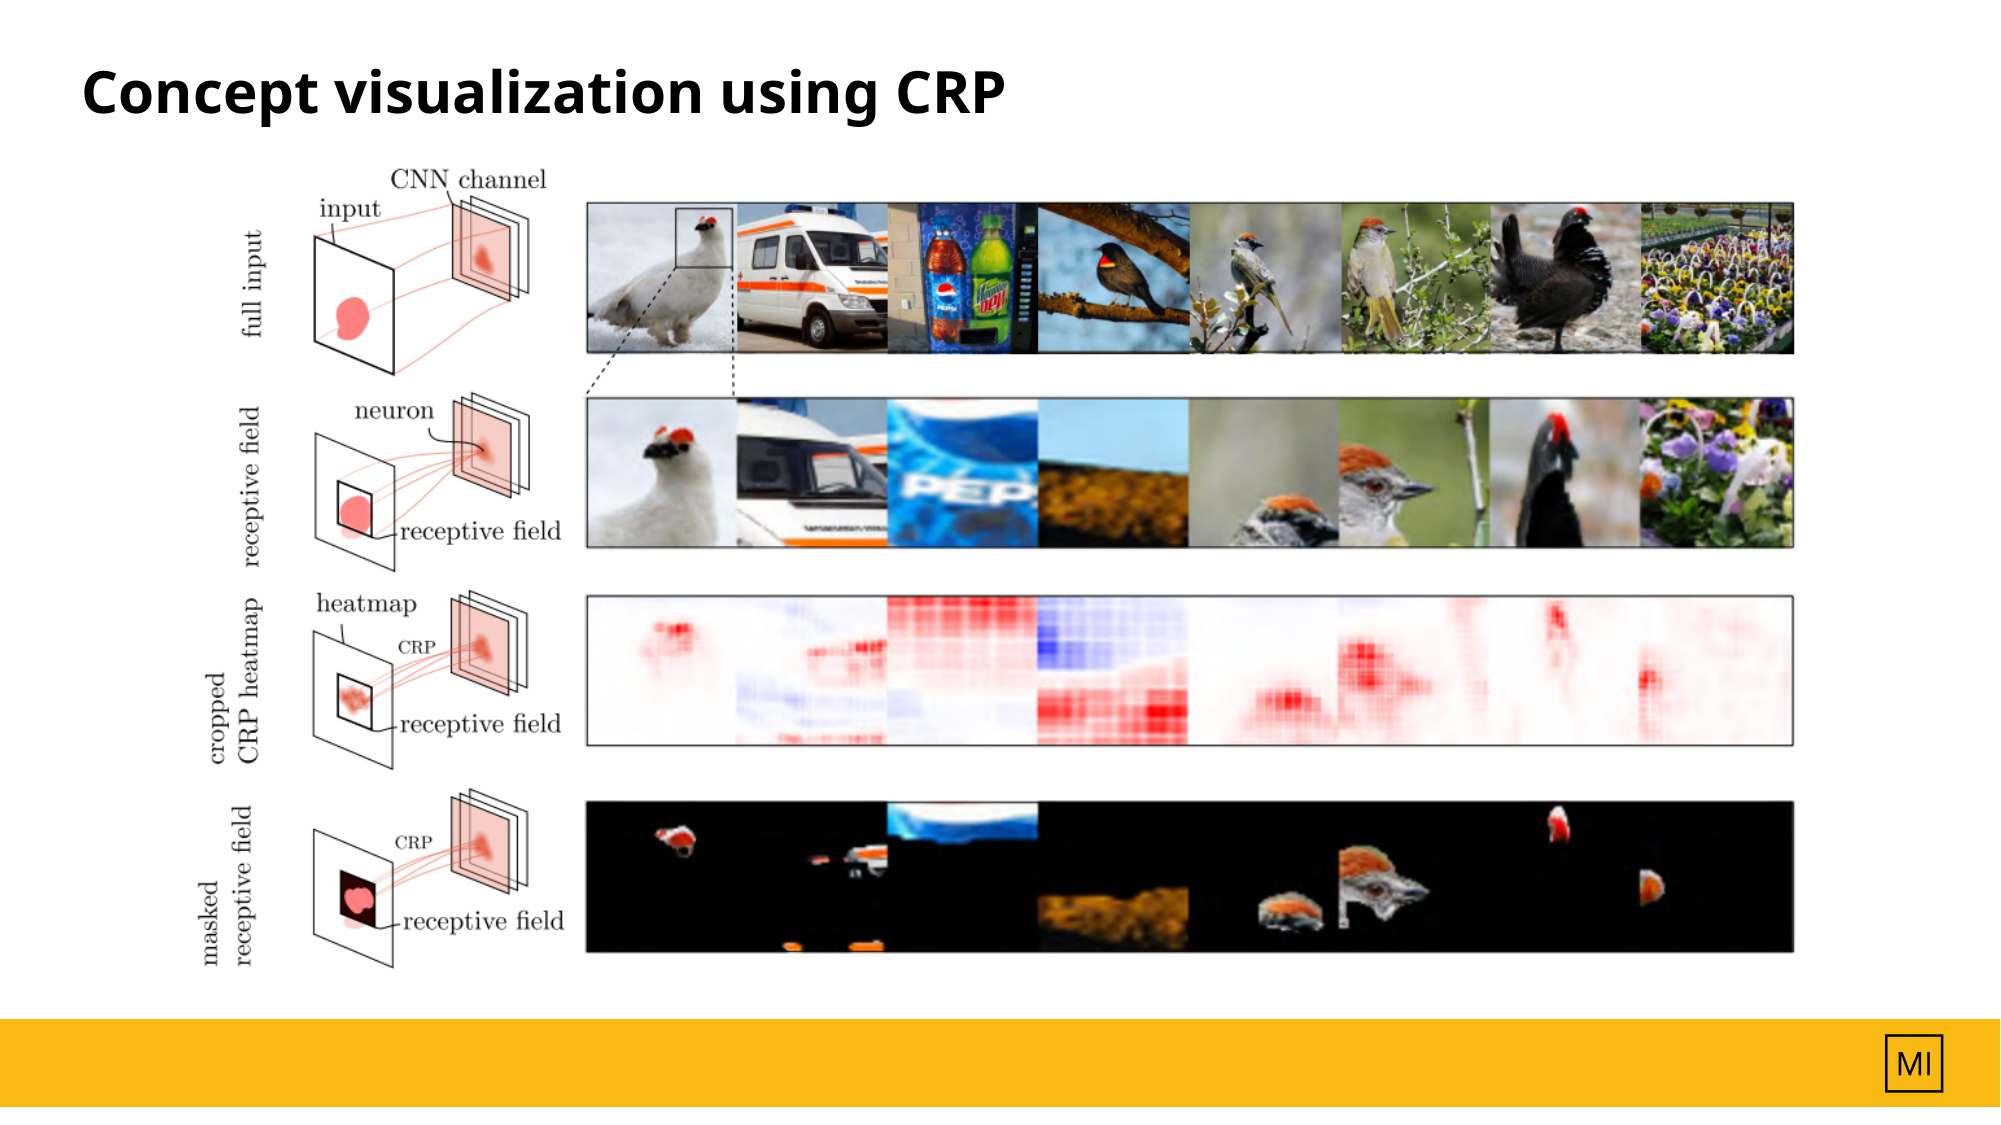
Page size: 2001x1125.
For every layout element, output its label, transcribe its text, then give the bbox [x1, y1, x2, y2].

picture [172, 130, 1828, 995]
picture [1870, 1023, 1956, 1108]
title Concept visualization using CRP [66, 39, 1932, 165]
